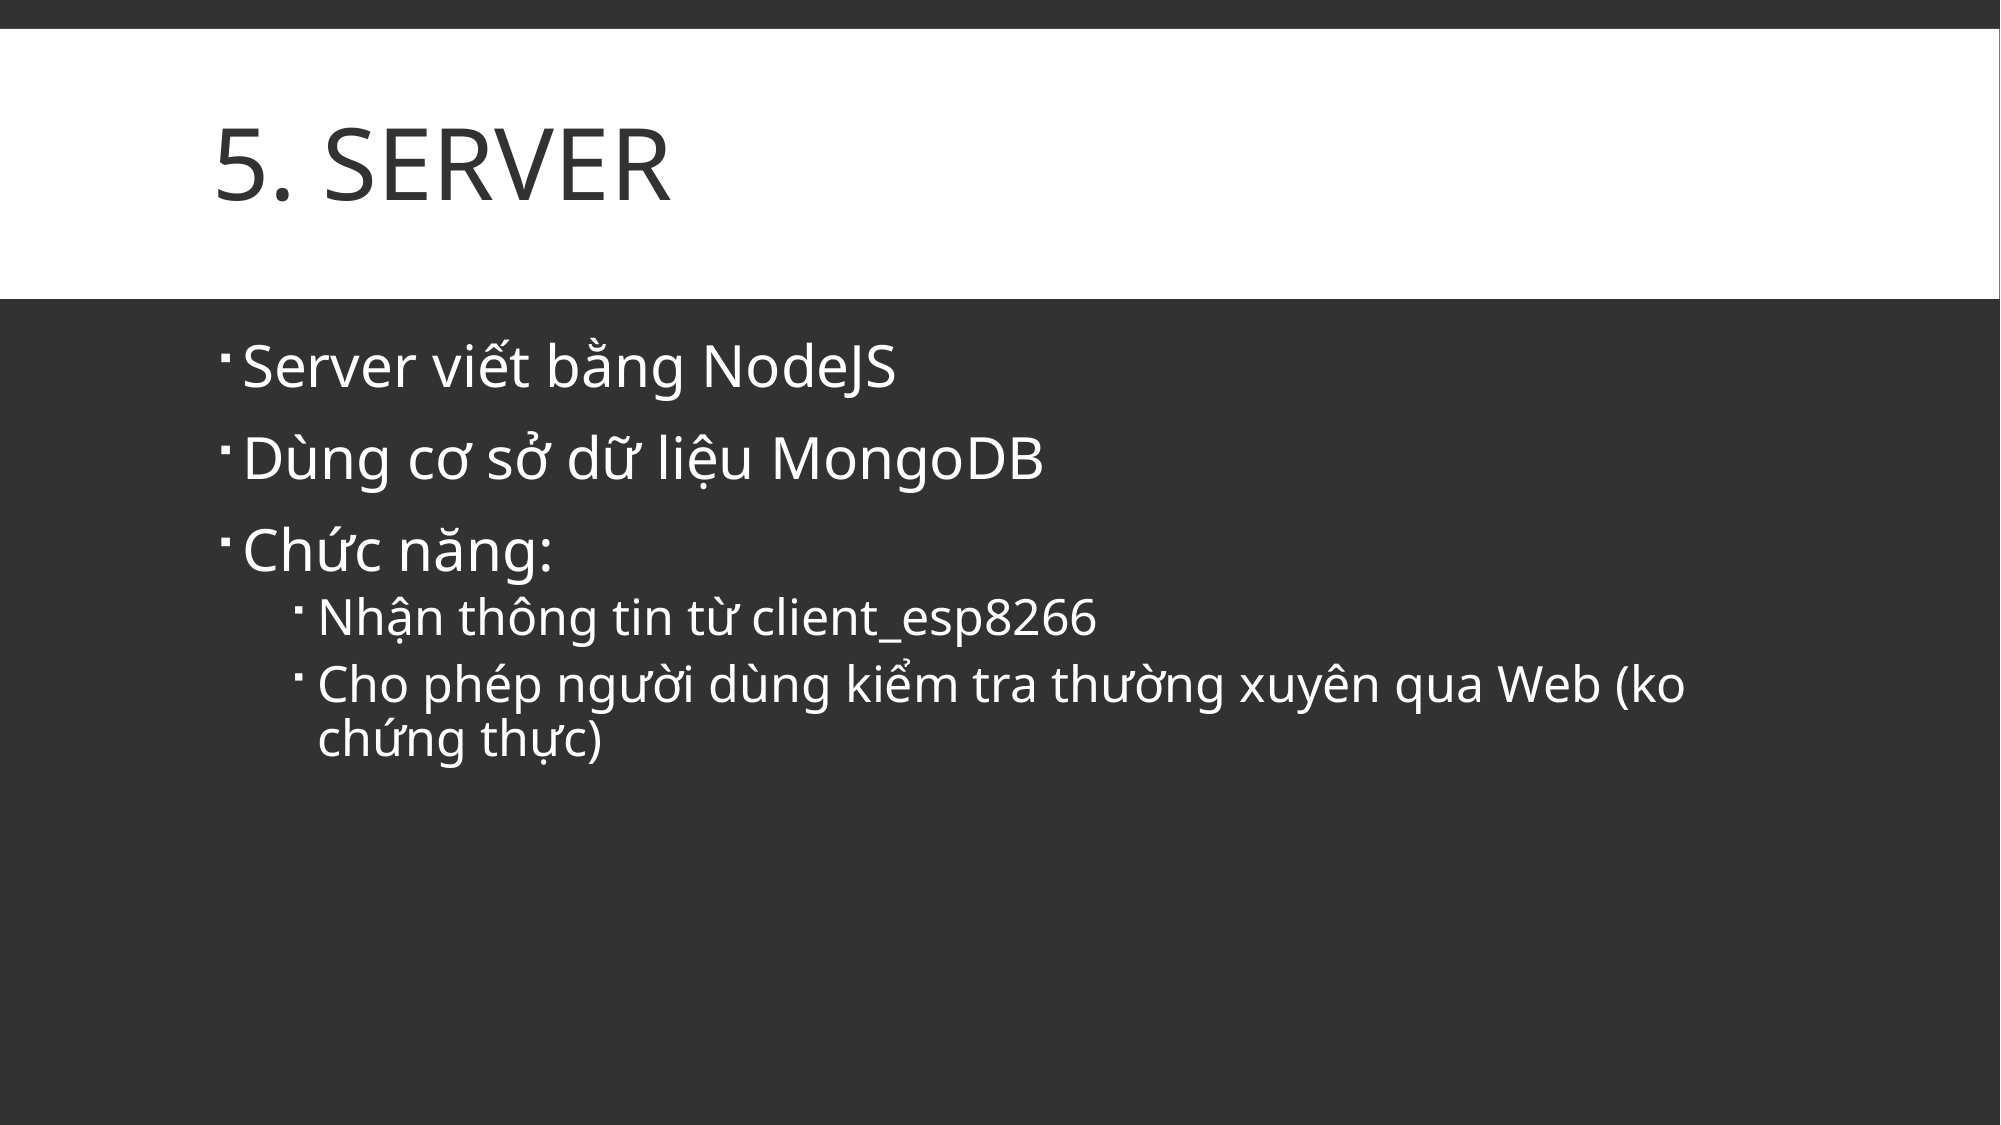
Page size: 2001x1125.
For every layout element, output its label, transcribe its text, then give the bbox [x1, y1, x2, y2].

list Server viết bằng NodeJS Dùng cơ sở dữ liệu MongoDB Chức năng: Nhận thông tin từ client_esp8266 Cho phép người dùng kiểm tra thường xuyên qua Web (ko chứng thực) [197, 329, 1803, 1020]
title 5. Server [197, 46, 1803, 295]
